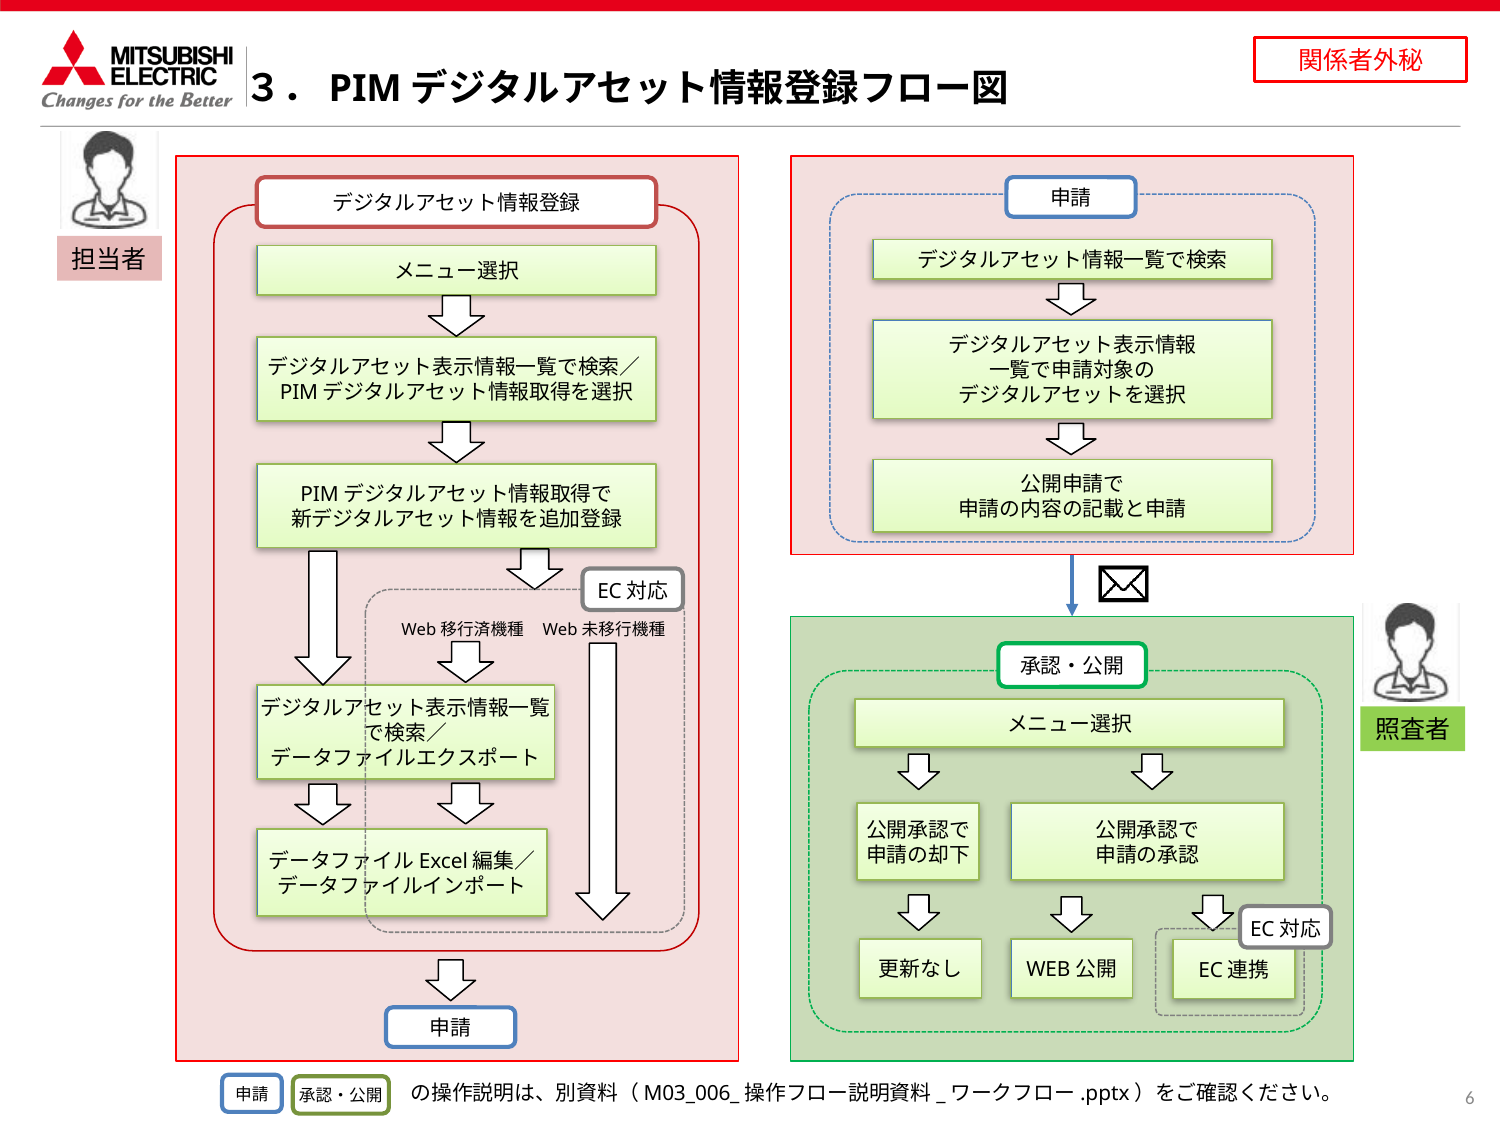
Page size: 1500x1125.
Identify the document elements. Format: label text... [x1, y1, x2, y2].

text_box [423, 958, 478, 1003]
text_box ３．PIMデジタルアセット情報登録フロー図 [229, 45, 1401, 127]
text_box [829, 176, 1316, 543]
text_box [213, 176, 700, 952]
text_box 担当者 [57, 235, 162, 281]
slide_number 6 [1404, 1073, 1490, 1122]
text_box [790, 616, 1354, 1062]
text_box 申請 [383, 1005, 518, 1049]
text_box [789, 154, 1356, 557]
text_box 照査者 [1360, 706, 1466, 752]
text_box [174, 154, 741, 1063]
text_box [203, 1071, 1401, 1125]
picture [0, 0, 1500, 1125]
